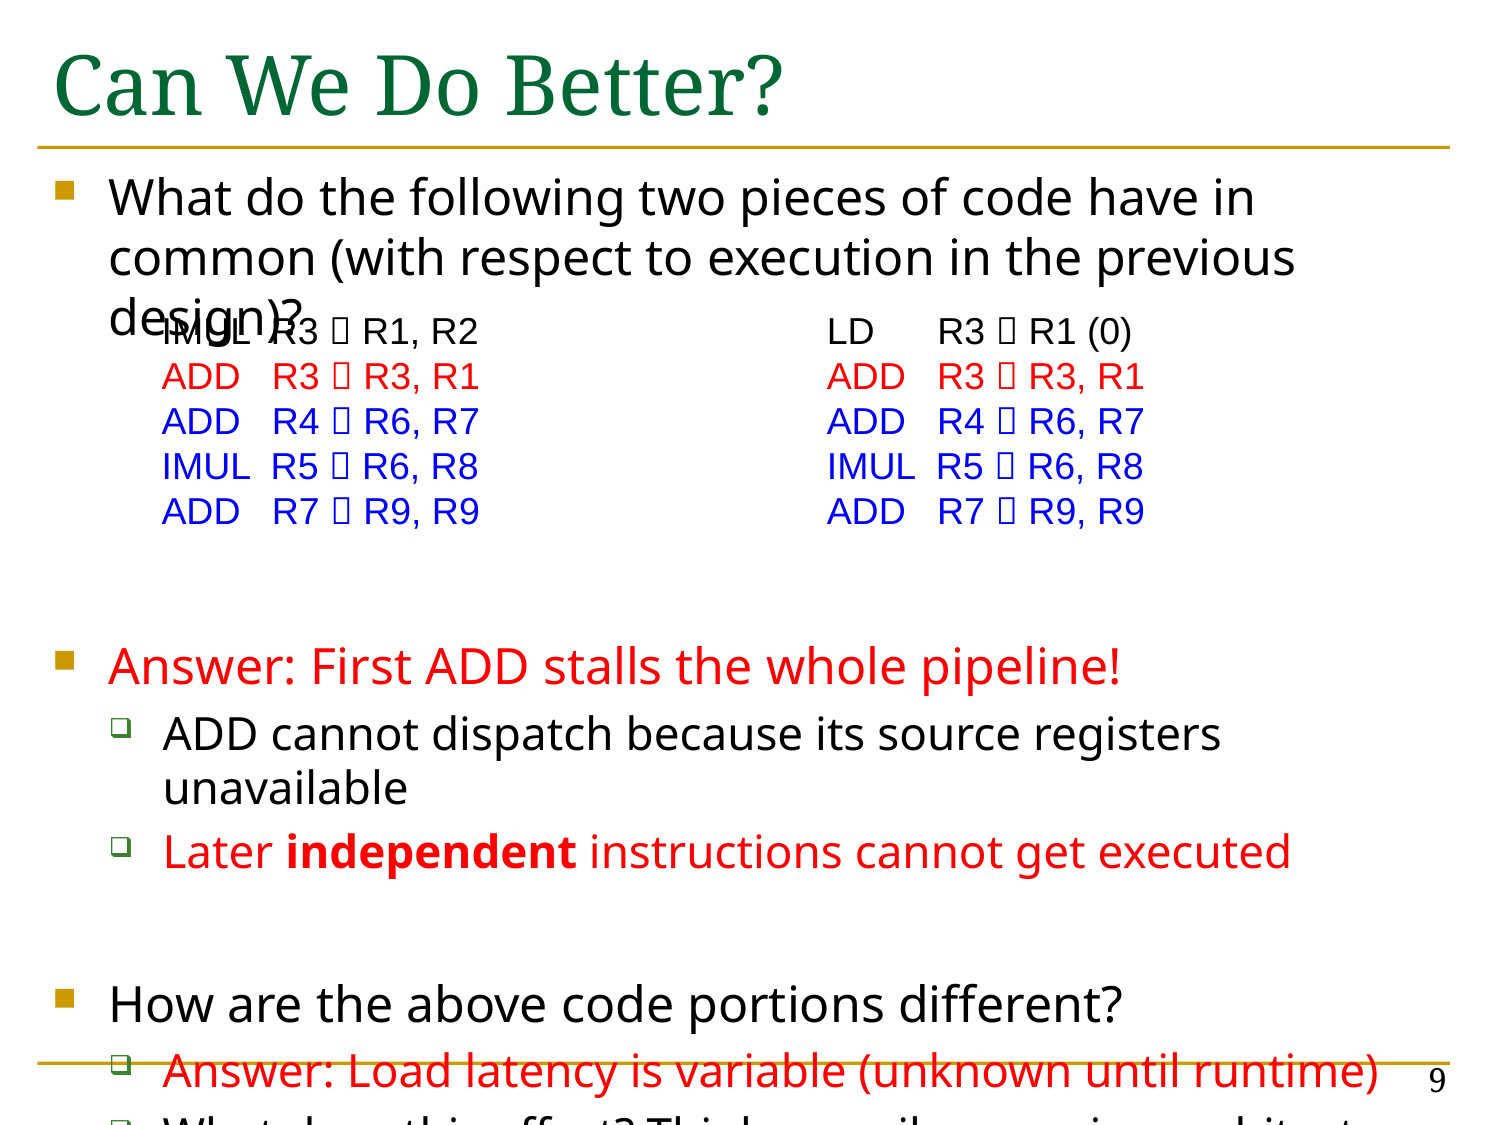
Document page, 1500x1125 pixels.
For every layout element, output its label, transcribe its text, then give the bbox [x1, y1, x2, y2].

list What do the following two pieces of code have in common (with respect to execution in the previous design)? Answer: First ADD stalls the whole pipeline! ADD cannot dispatch because its source registers unavailable Later independent instructions cannot get executed How are the above code portions different? Answer: Load latency is variable (unknown until runtime) What does this affect? Think compiler vs. microarchitecture [37, 157, 1450, 1010]
title Can We Do Better? [37, 24, 1450, 157]
text_box LD R3  R1 (0) ADD R3  R3, R1 ADD R4  R6, R7 IMUL R5  R6, R8 ADD R7  R9, R9 [812, 299, 1161, 540]
text_box IMUL R3  R1, R2 ADD R3  R3, R1 ADD R4  R6, R7 IMUL R5  R6, R8 ADD R7  R9, R9 [146, 299, 495, 540]
slide_number 9 [1111, 1036, 1462, 1112]
